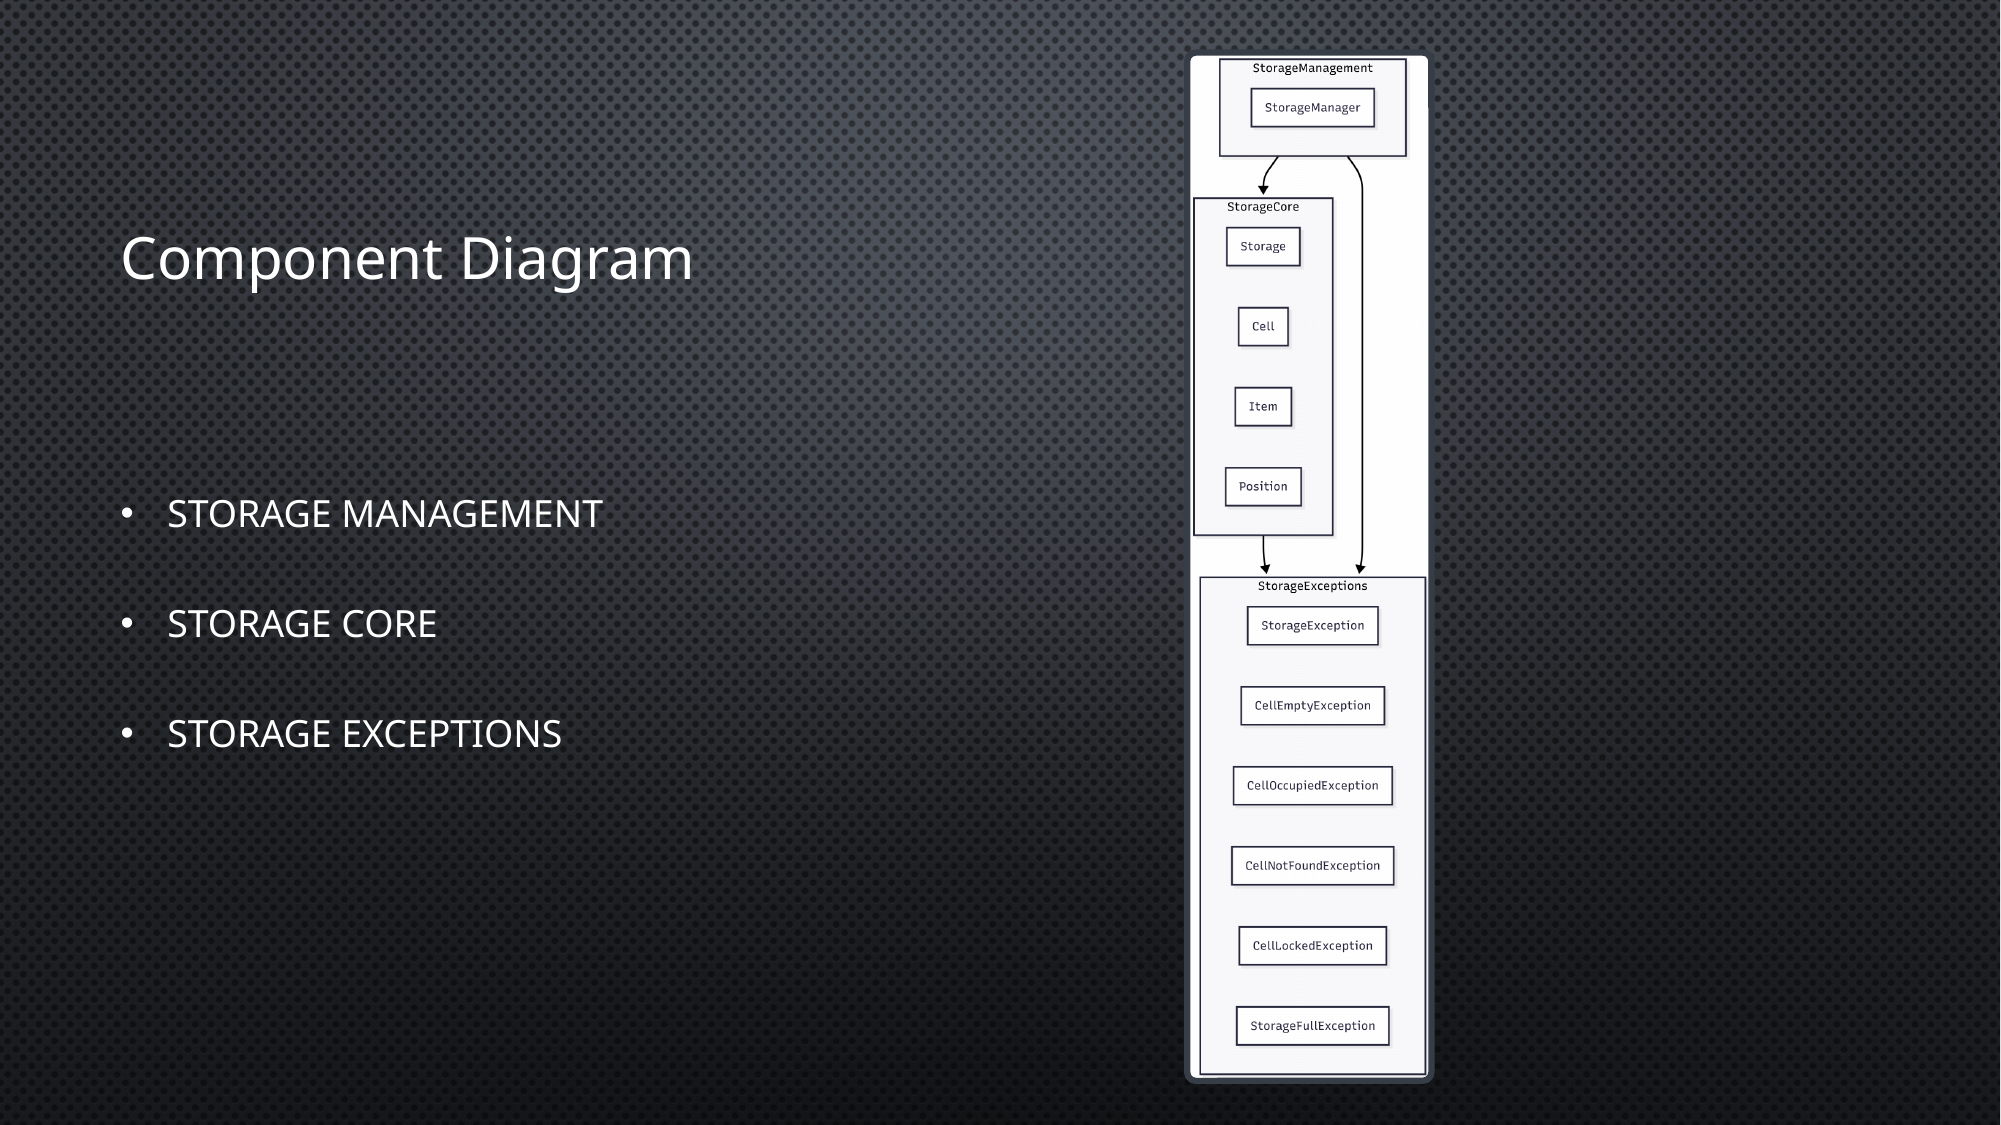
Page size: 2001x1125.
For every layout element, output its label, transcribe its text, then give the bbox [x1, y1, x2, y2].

list Storage Management Storage Core Storage Exceptions [105, 437, 704, 966]
title Component Diagram [105, 99, 813, 413]
picture [1186, 52, 1432, 1082]
